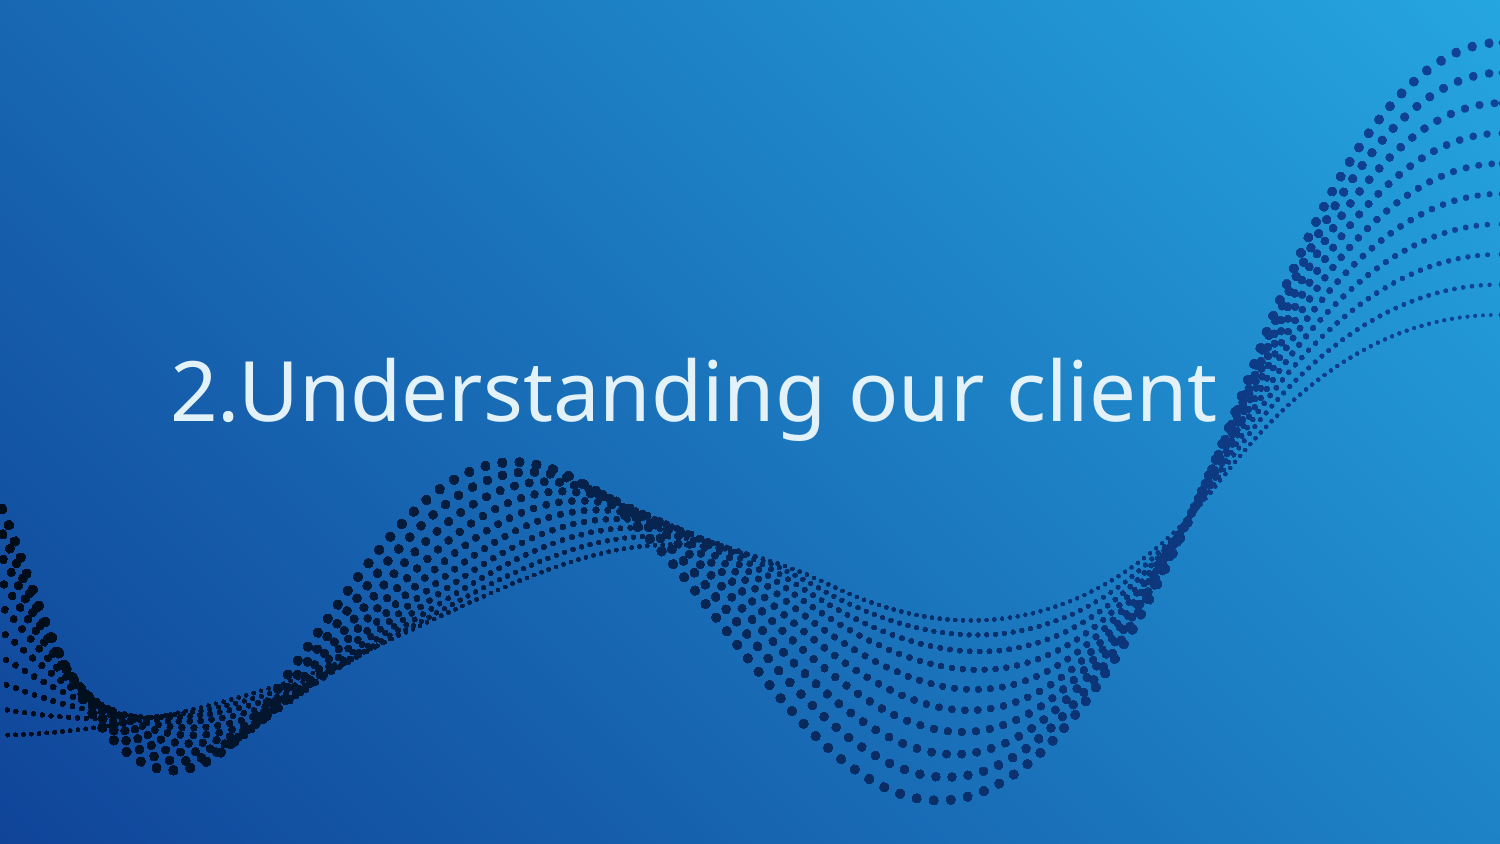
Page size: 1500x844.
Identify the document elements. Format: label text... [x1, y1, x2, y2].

title 2.Understanding our client [170, 339, 1330, 440]
